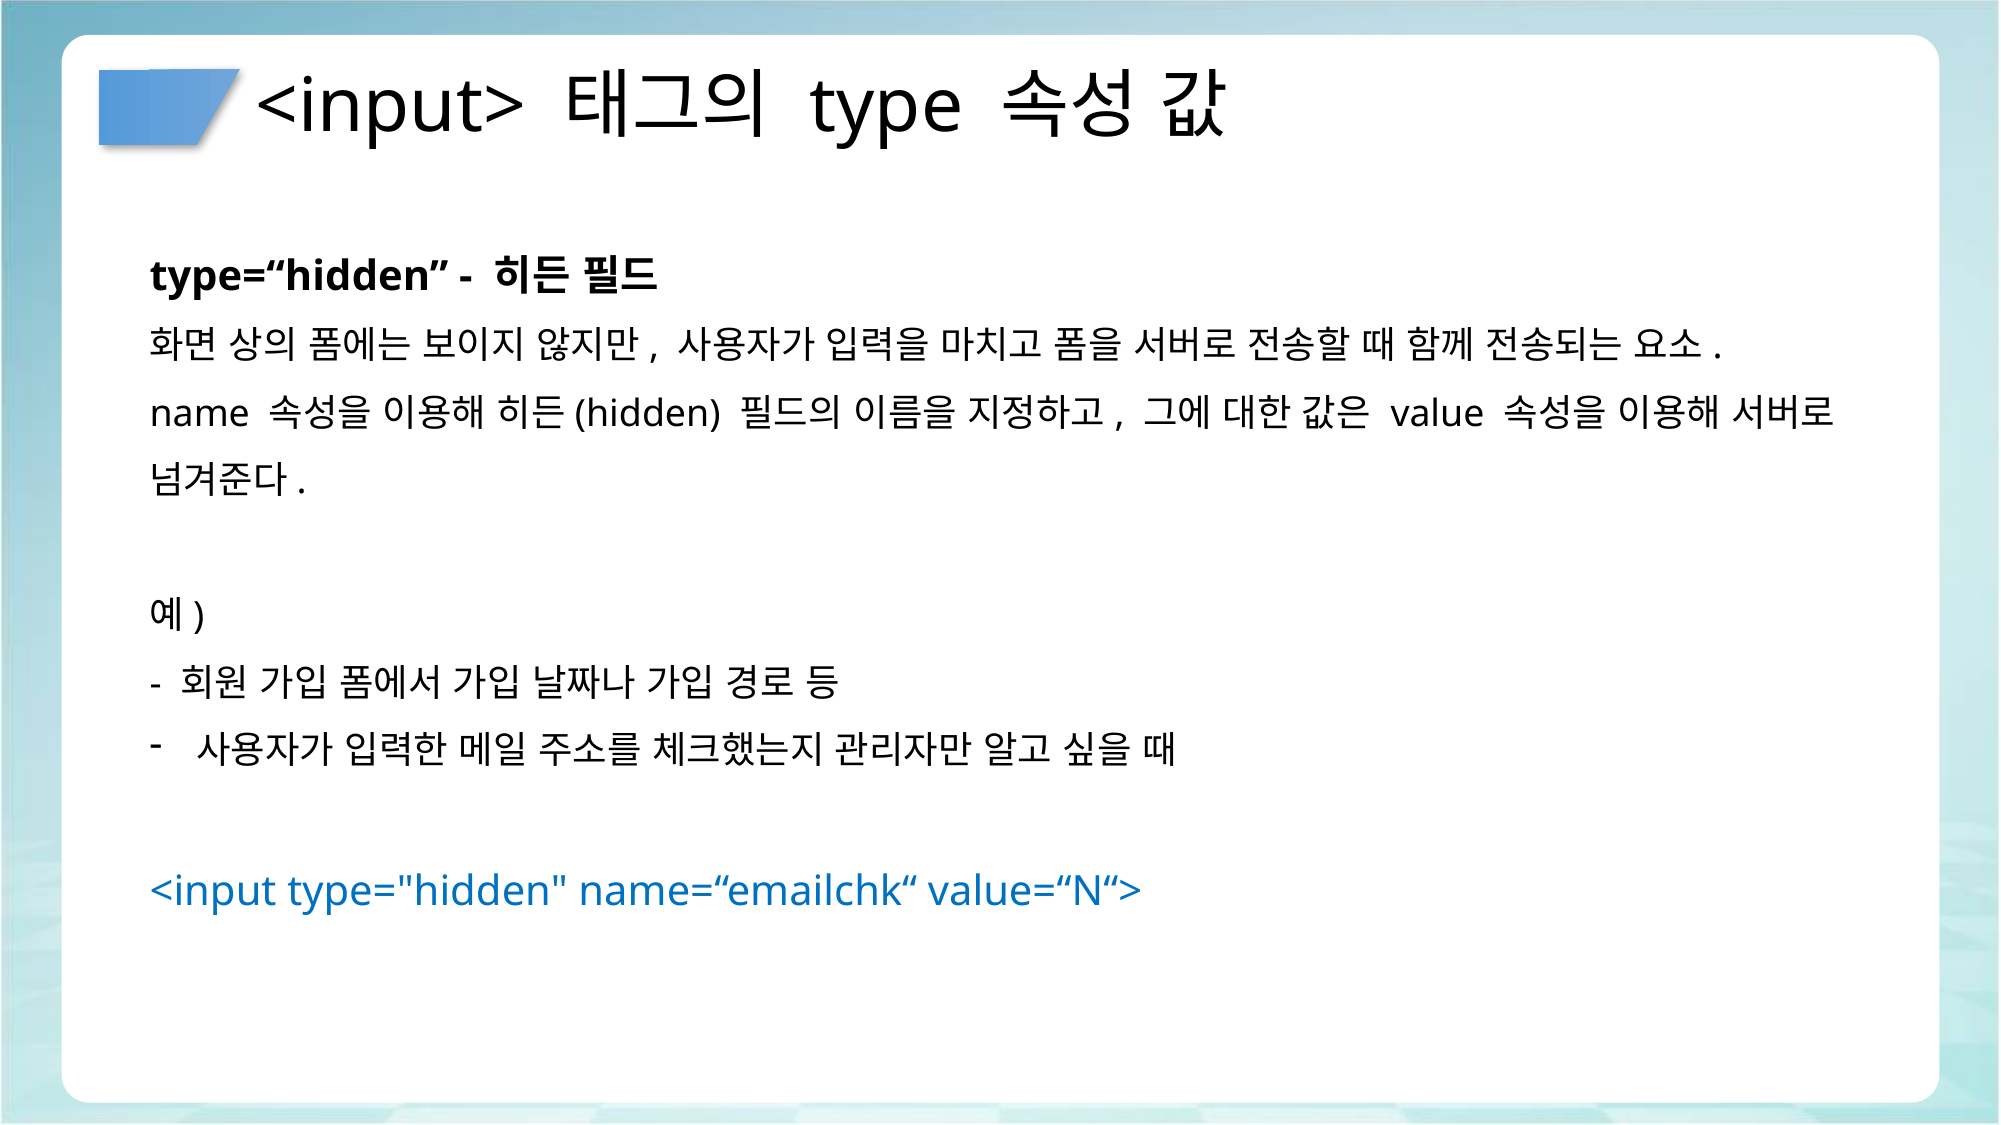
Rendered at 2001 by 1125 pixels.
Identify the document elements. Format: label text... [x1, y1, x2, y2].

text_box type=“hidden” - 히든 필드 화면 상의 폼에는 보이지 않지만, 사용자가 입력을 마치고 폼을 서버로 전송할 때 함께 전송되는 요소. name 속성을 이용해 히든(hidden) 필드의 이름을 지정하고, 그에 대한 값은 value 속성을 이용해 서버로 넘겨준다. 예) - 회원 가입 폼에서 가입 날짜나 가입 경로 등 사용자가 입력한 메일 주소를 체크했는지 관리자만 알고 싶을 때 <input type="hidden" name=“emailchk“ value=“N“> [134, 216, 1870, 1056]
title <input> 태그의 type 속성 값 [240, 49, 1809, 165]
picture [0, 0, 2001, 1125]
